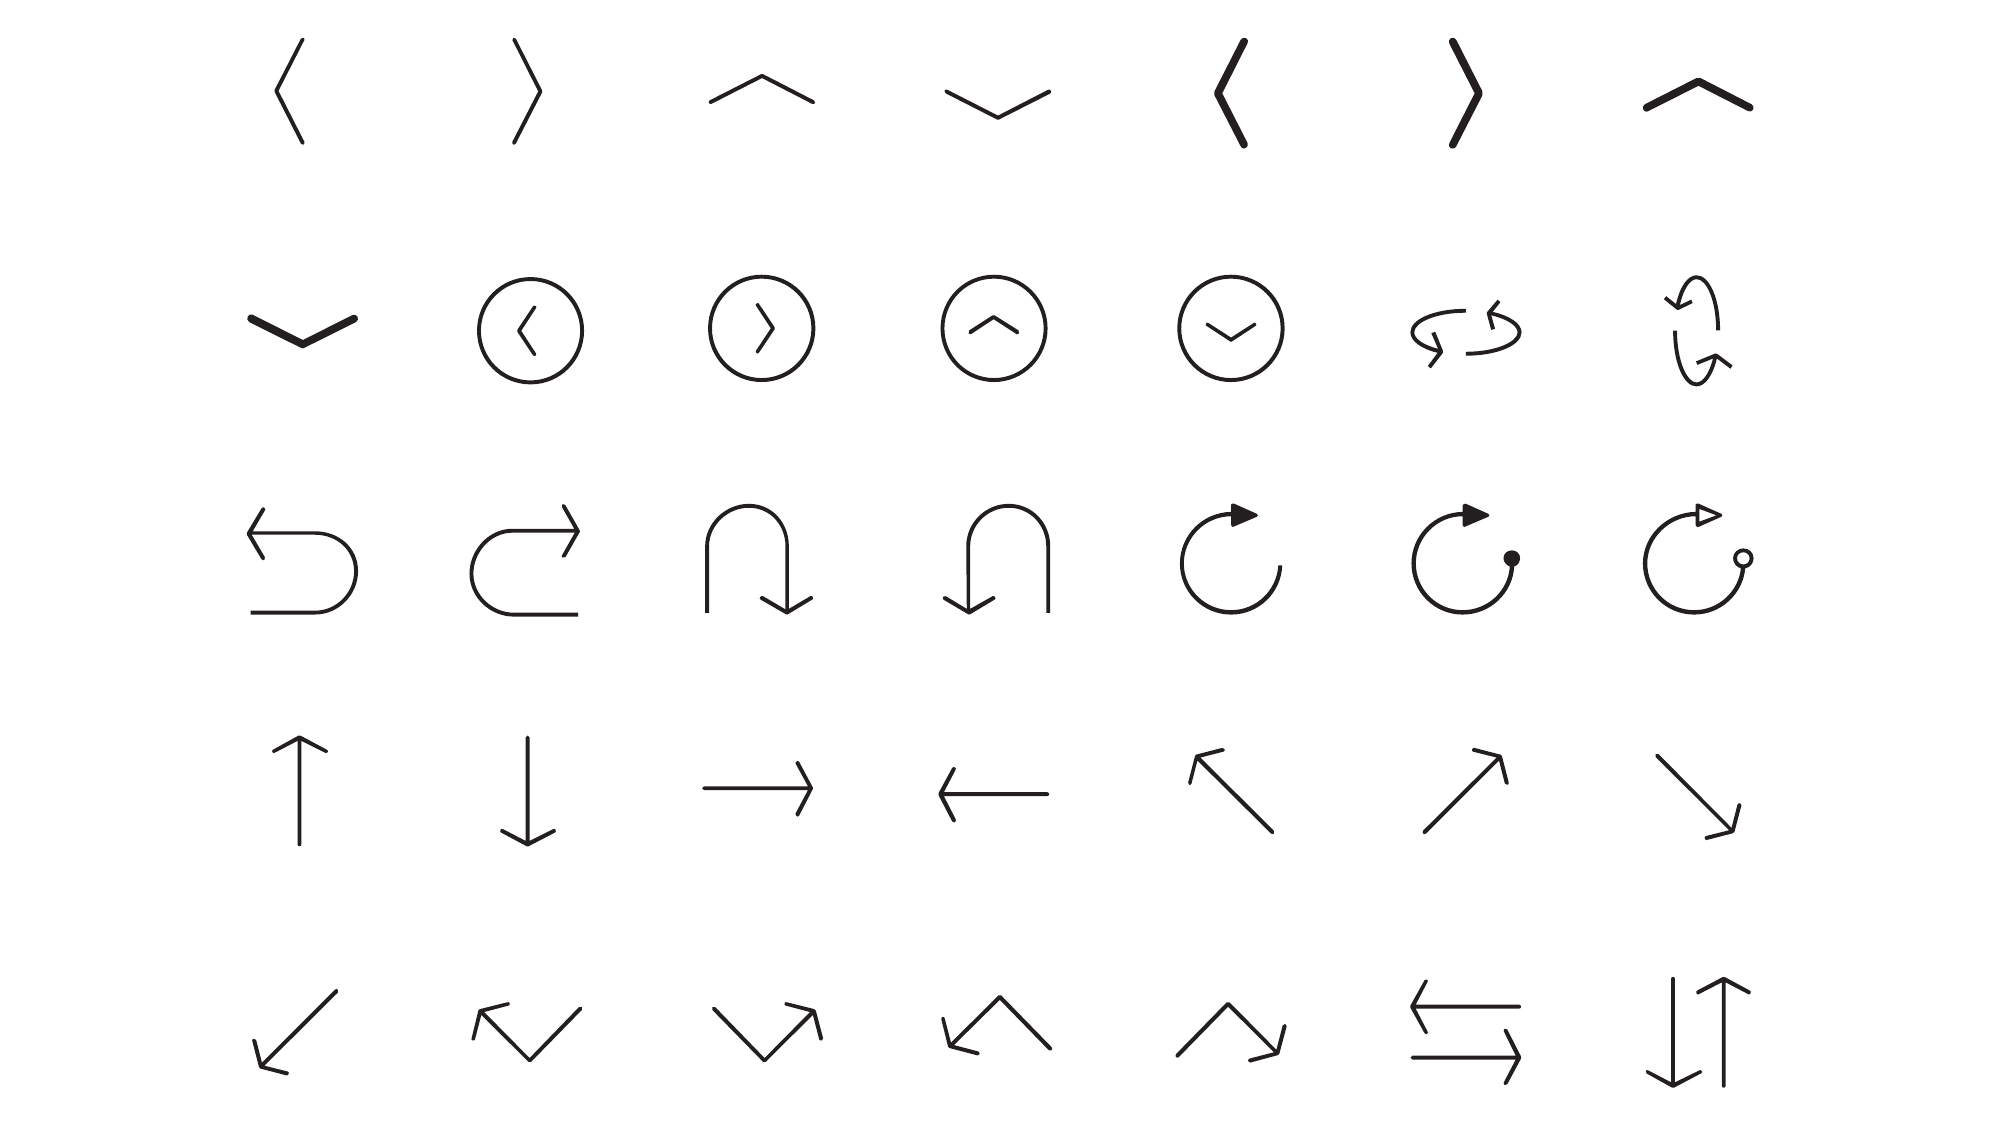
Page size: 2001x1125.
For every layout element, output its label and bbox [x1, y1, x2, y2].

text_box [246, 37, 1755, 1088]
